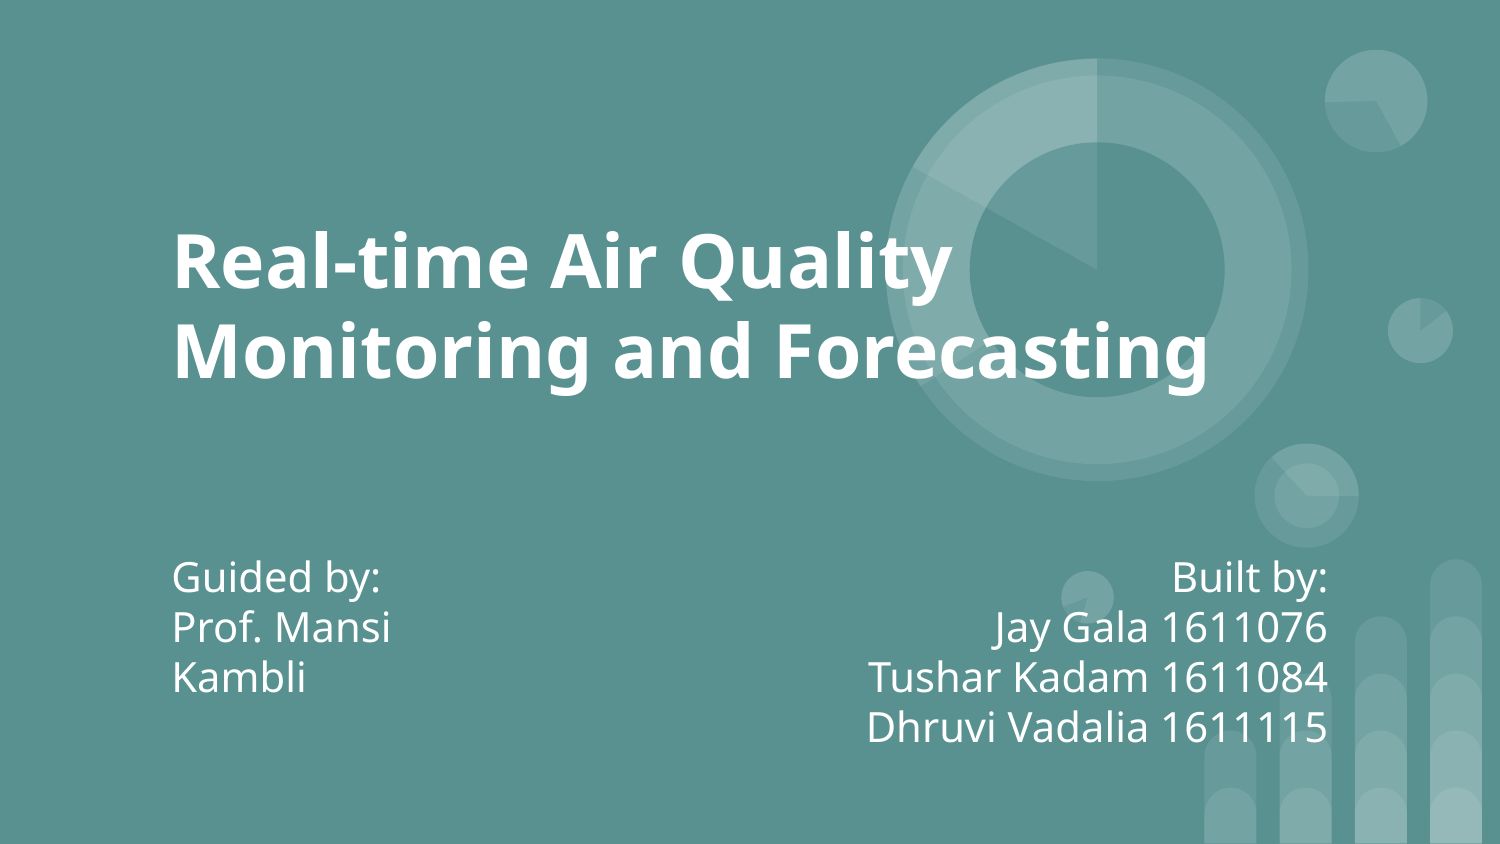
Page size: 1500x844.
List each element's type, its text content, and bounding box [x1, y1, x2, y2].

title Real-time Air Quality Monitoring and Forecasting [156, 184, 1344, 422]
subtitle Built by: Jay Gala 1611076 Tushar Kadam 1611084 Dhruvi Vadalia 1611115 [821, 535, 1344, 760]
text_box Guided by: Prof. Mansi Kambli [156, 535, 538, 660]
